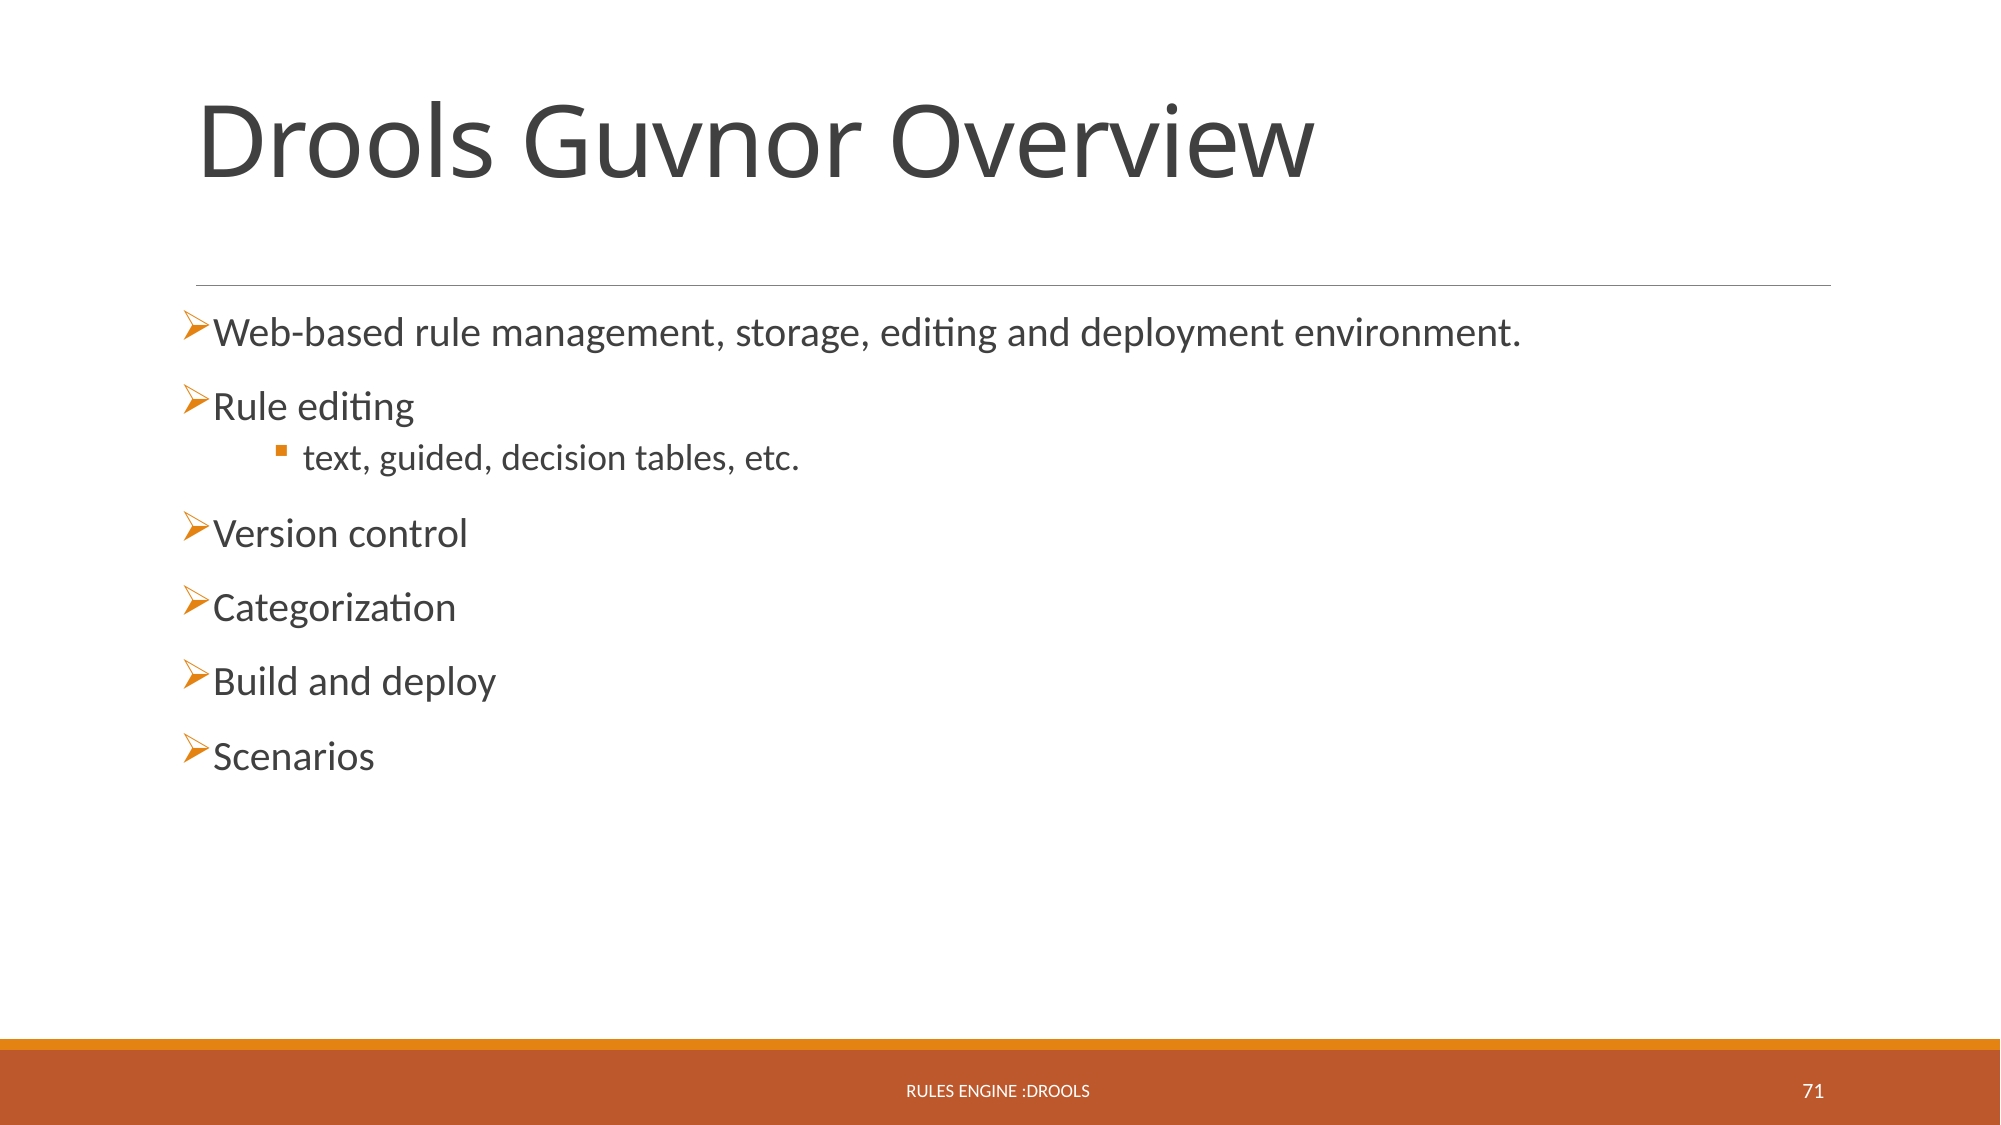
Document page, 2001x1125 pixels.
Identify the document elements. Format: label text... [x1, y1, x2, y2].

slide_number 71 [1624, 1059, 1840, 1120]
title Drools Guvnor Overview [180, 47, 1830, 206]
list Web-based rule management, storage, editing and deployment environment. Rule editing text, guided, decision tables, etc. Version control Categorization Build and deploy Scenarios [180, 302, 1830, 963]
footer Rules Engine :Drools [604, 1059, 1396, 1120]
